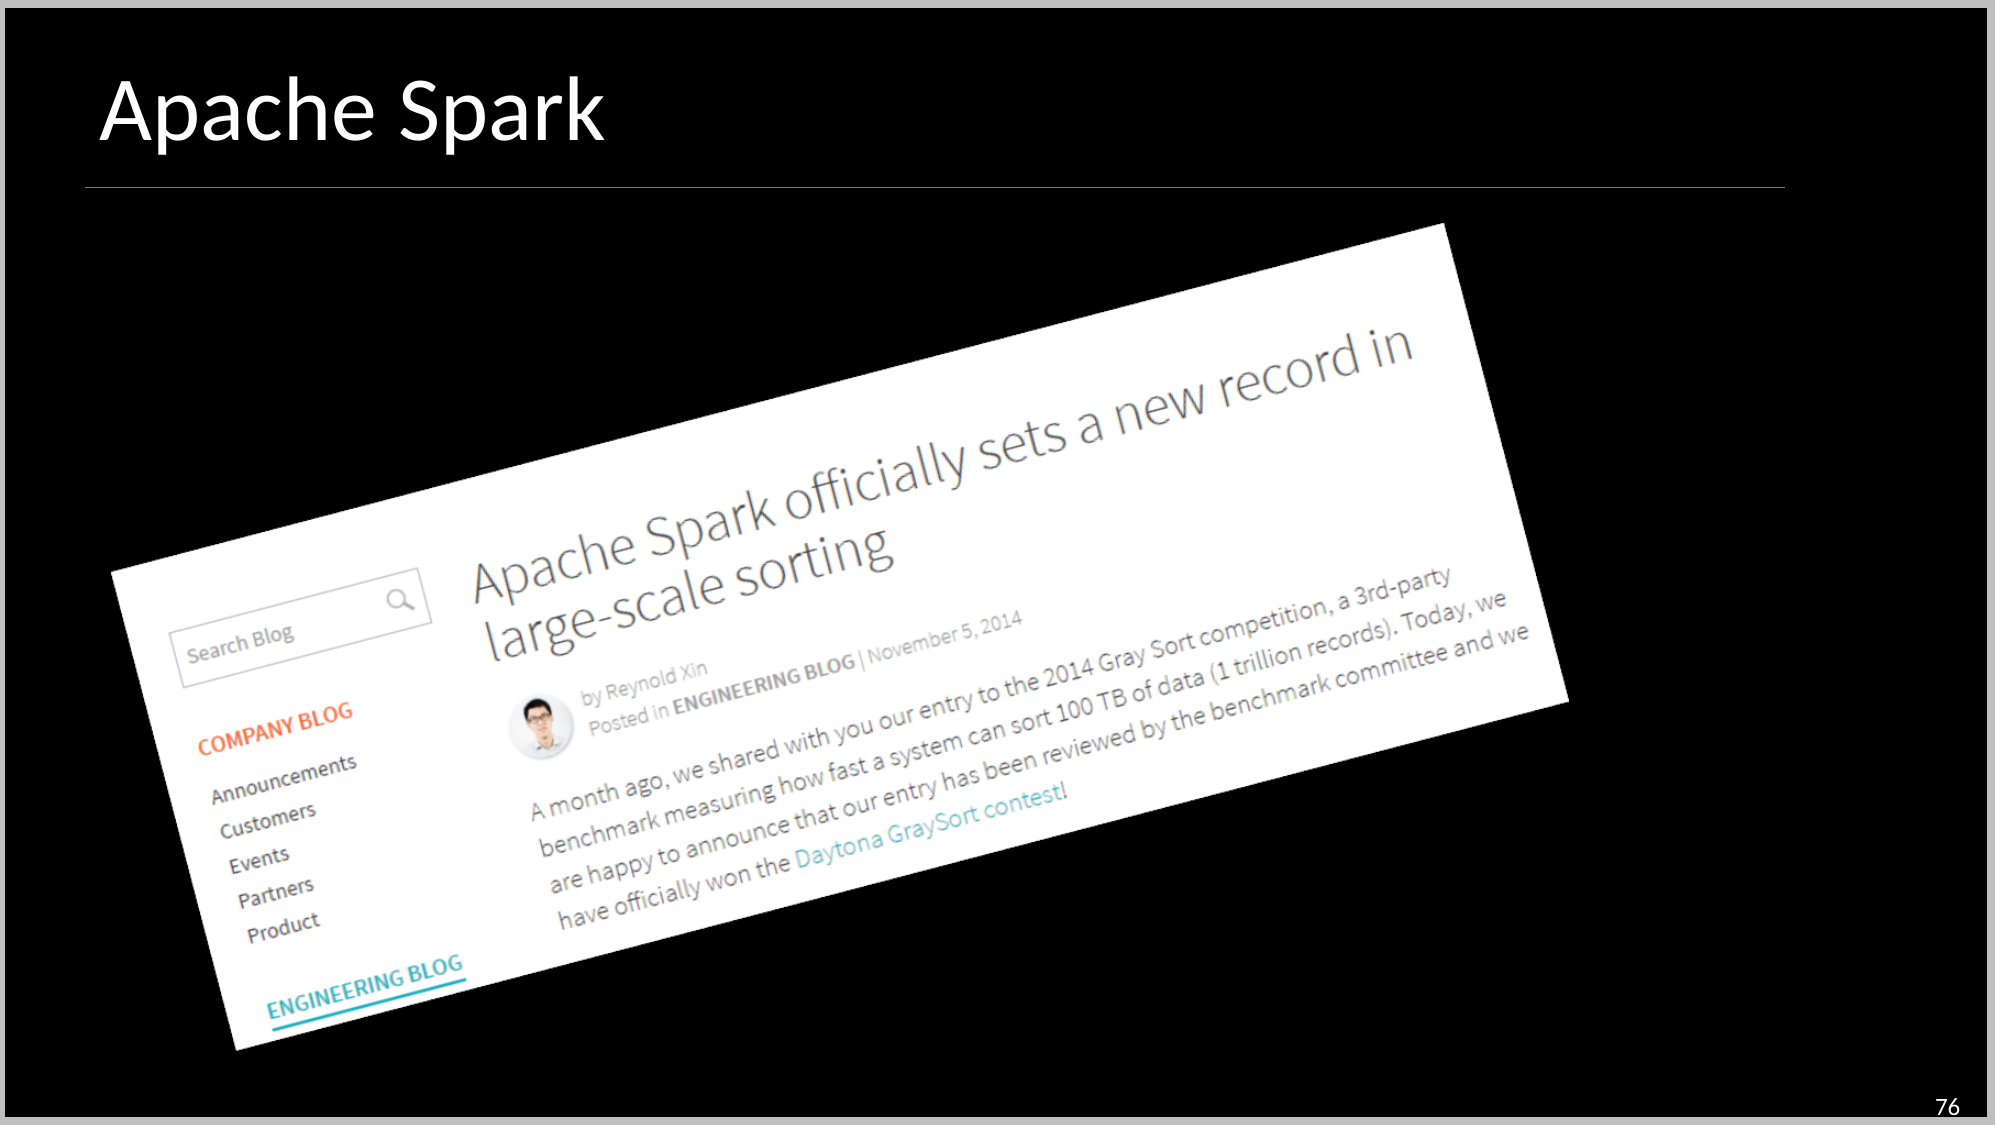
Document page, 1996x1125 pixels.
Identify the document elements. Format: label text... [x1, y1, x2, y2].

slide_number 76 [1510, 1074, 1976, 1125]
picture [112, 224, 1568, 1050]
text_box Apache Spark [84, 41, 1971, 153]
